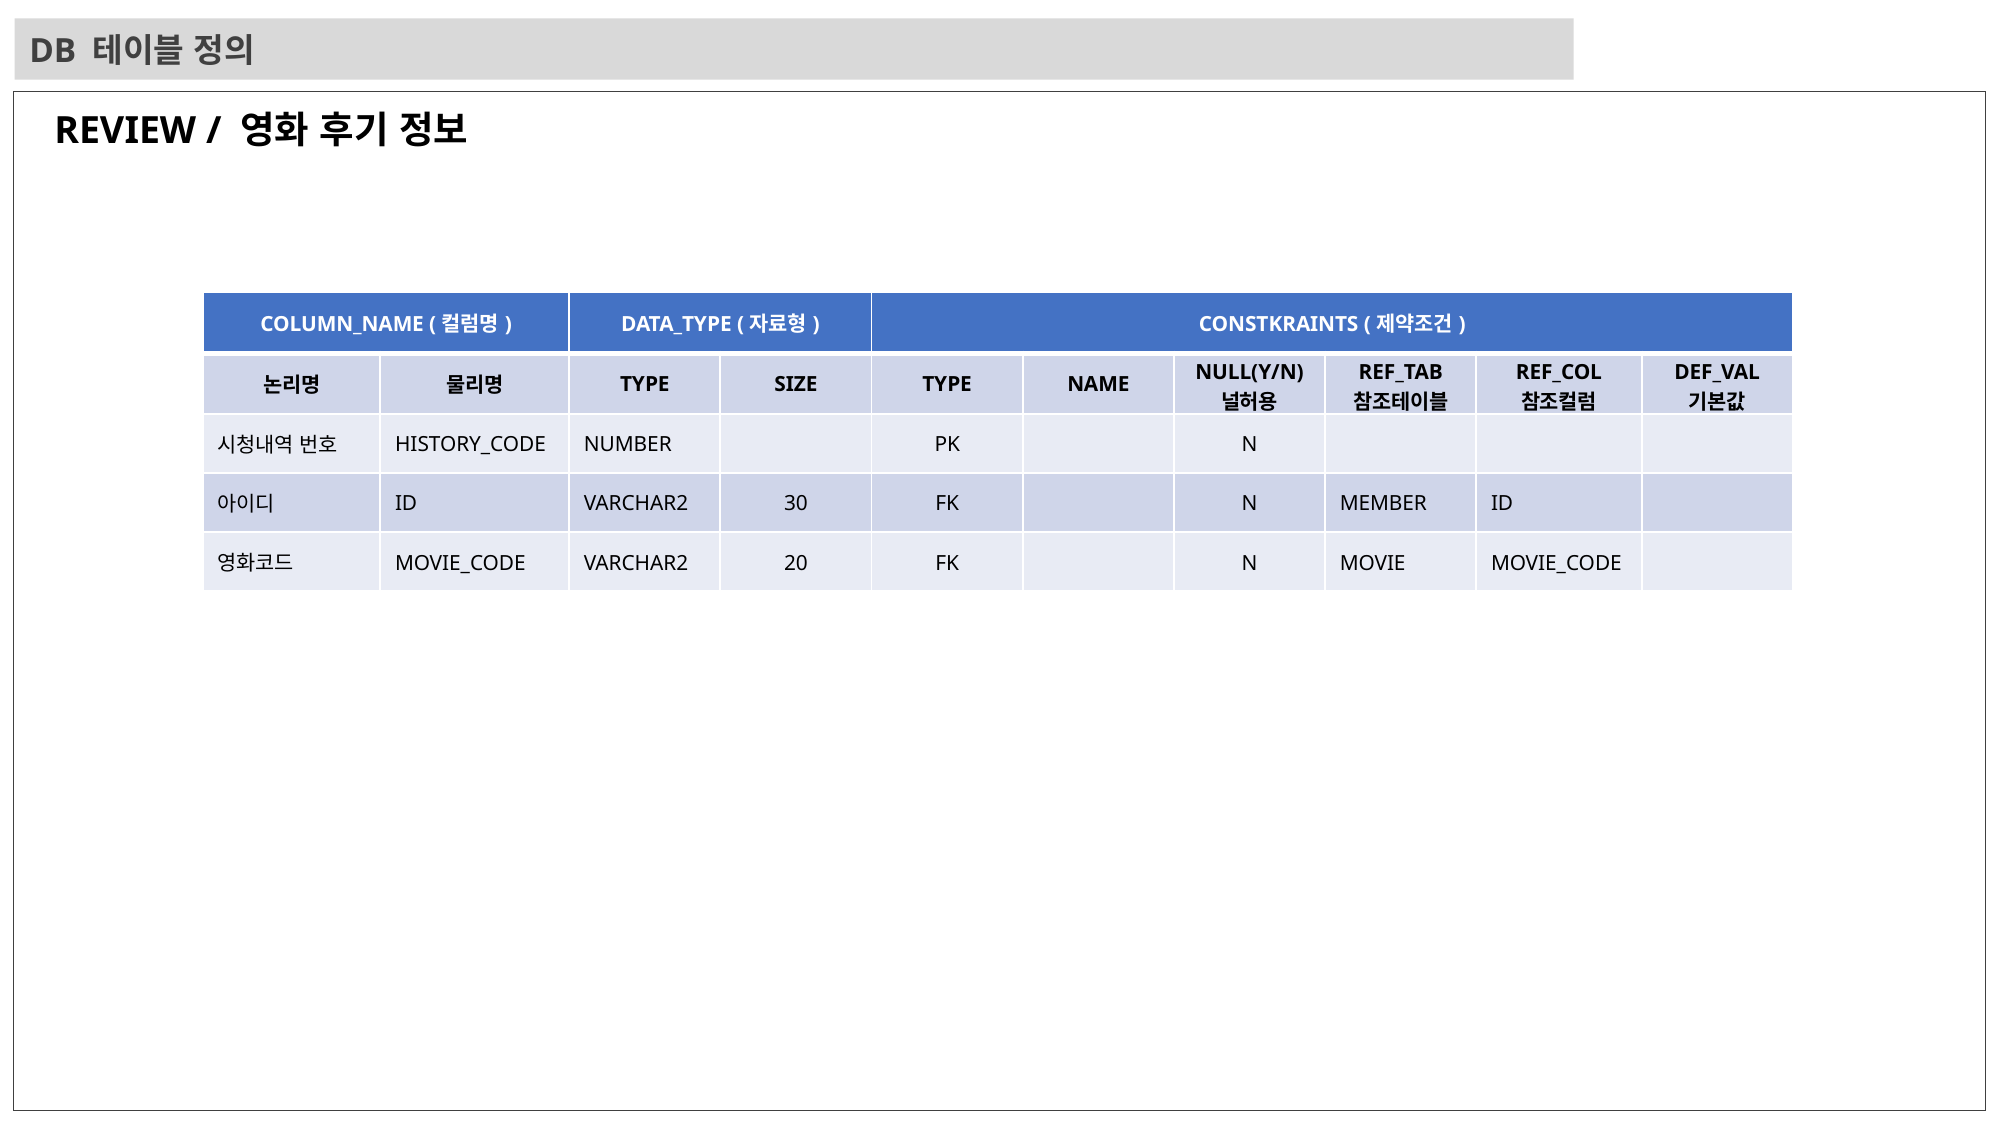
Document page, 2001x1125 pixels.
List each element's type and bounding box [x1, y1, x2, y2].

table_cell [204, 415, 379, 472]
table_cell [570, 415, 719, 472]
table_cell [381, 415, 568, 472]
table_cell [1643, 533, 1792, 590]
table_cell [1175, 356, 1324, 413]
table_header [872, 293, 1792, 351]
table_cell [1477, 356, 1641, 413]
table_cell [1477, 415, 1641, 472]
table_cell [721, 533, 871, 590]
table_header [570, 293, 871, 351]
table_cell [1175, 415, 1324, 472]
table_cell [721, 415, 871, 472]
table_cell [872, 533, 1022, 590]
table_cell [872, 415, 1022, 472]
table_cell [570, 356, 719, 413]
table_cell [721, 356, 871, 413]
table_cell [381, 356, 568, 413]
table_cell [570, 533, 719, 590]
table_cell [1326, 474, 1475, 531]
table_header [204, 293, 568, 351]
text_box [14, 17, 1575, 81]
text_box [12, 90, 1987, 1111]
table_cell [204, 474, 379, 531]
table_cell [1326, 356, 1475, 413]
table_cell [570, 474, 719, 531]
table_cell [721, 474, 871, 531]
table_cell [1643, 356, 1792, 413]
table_cell [381, 533, 568, 590]
table_cell [1024, 533, 1173, 590]
table_cell [1326, 533, 1475, 590]
table_cell [1024, 415, 1173, 472]
table_cell [1175, 533, 1324, 590]
table_cell [1477, 474, 1641, 531]
table_cell [381, 474, 568, 531]
table_cell [204, 356, 379, 413]
table_cell [872, 474, 1022, 531]
table_cell [1024, 474, 1173, 531]
table_cell [1643, 474, 1792, 531]
table_cell [1024, 356, 1173, 413]
table_cell [1477, 533, 1641, 590]
table_cell [204, 533, 379, 590]
table_cell [1175, 474, 1324, 531]
table_cell [1326, 415, 1475, 472]
table_cell [1643, 415, 1792, 472]
table_cell [872, 356, 1022, 413]
